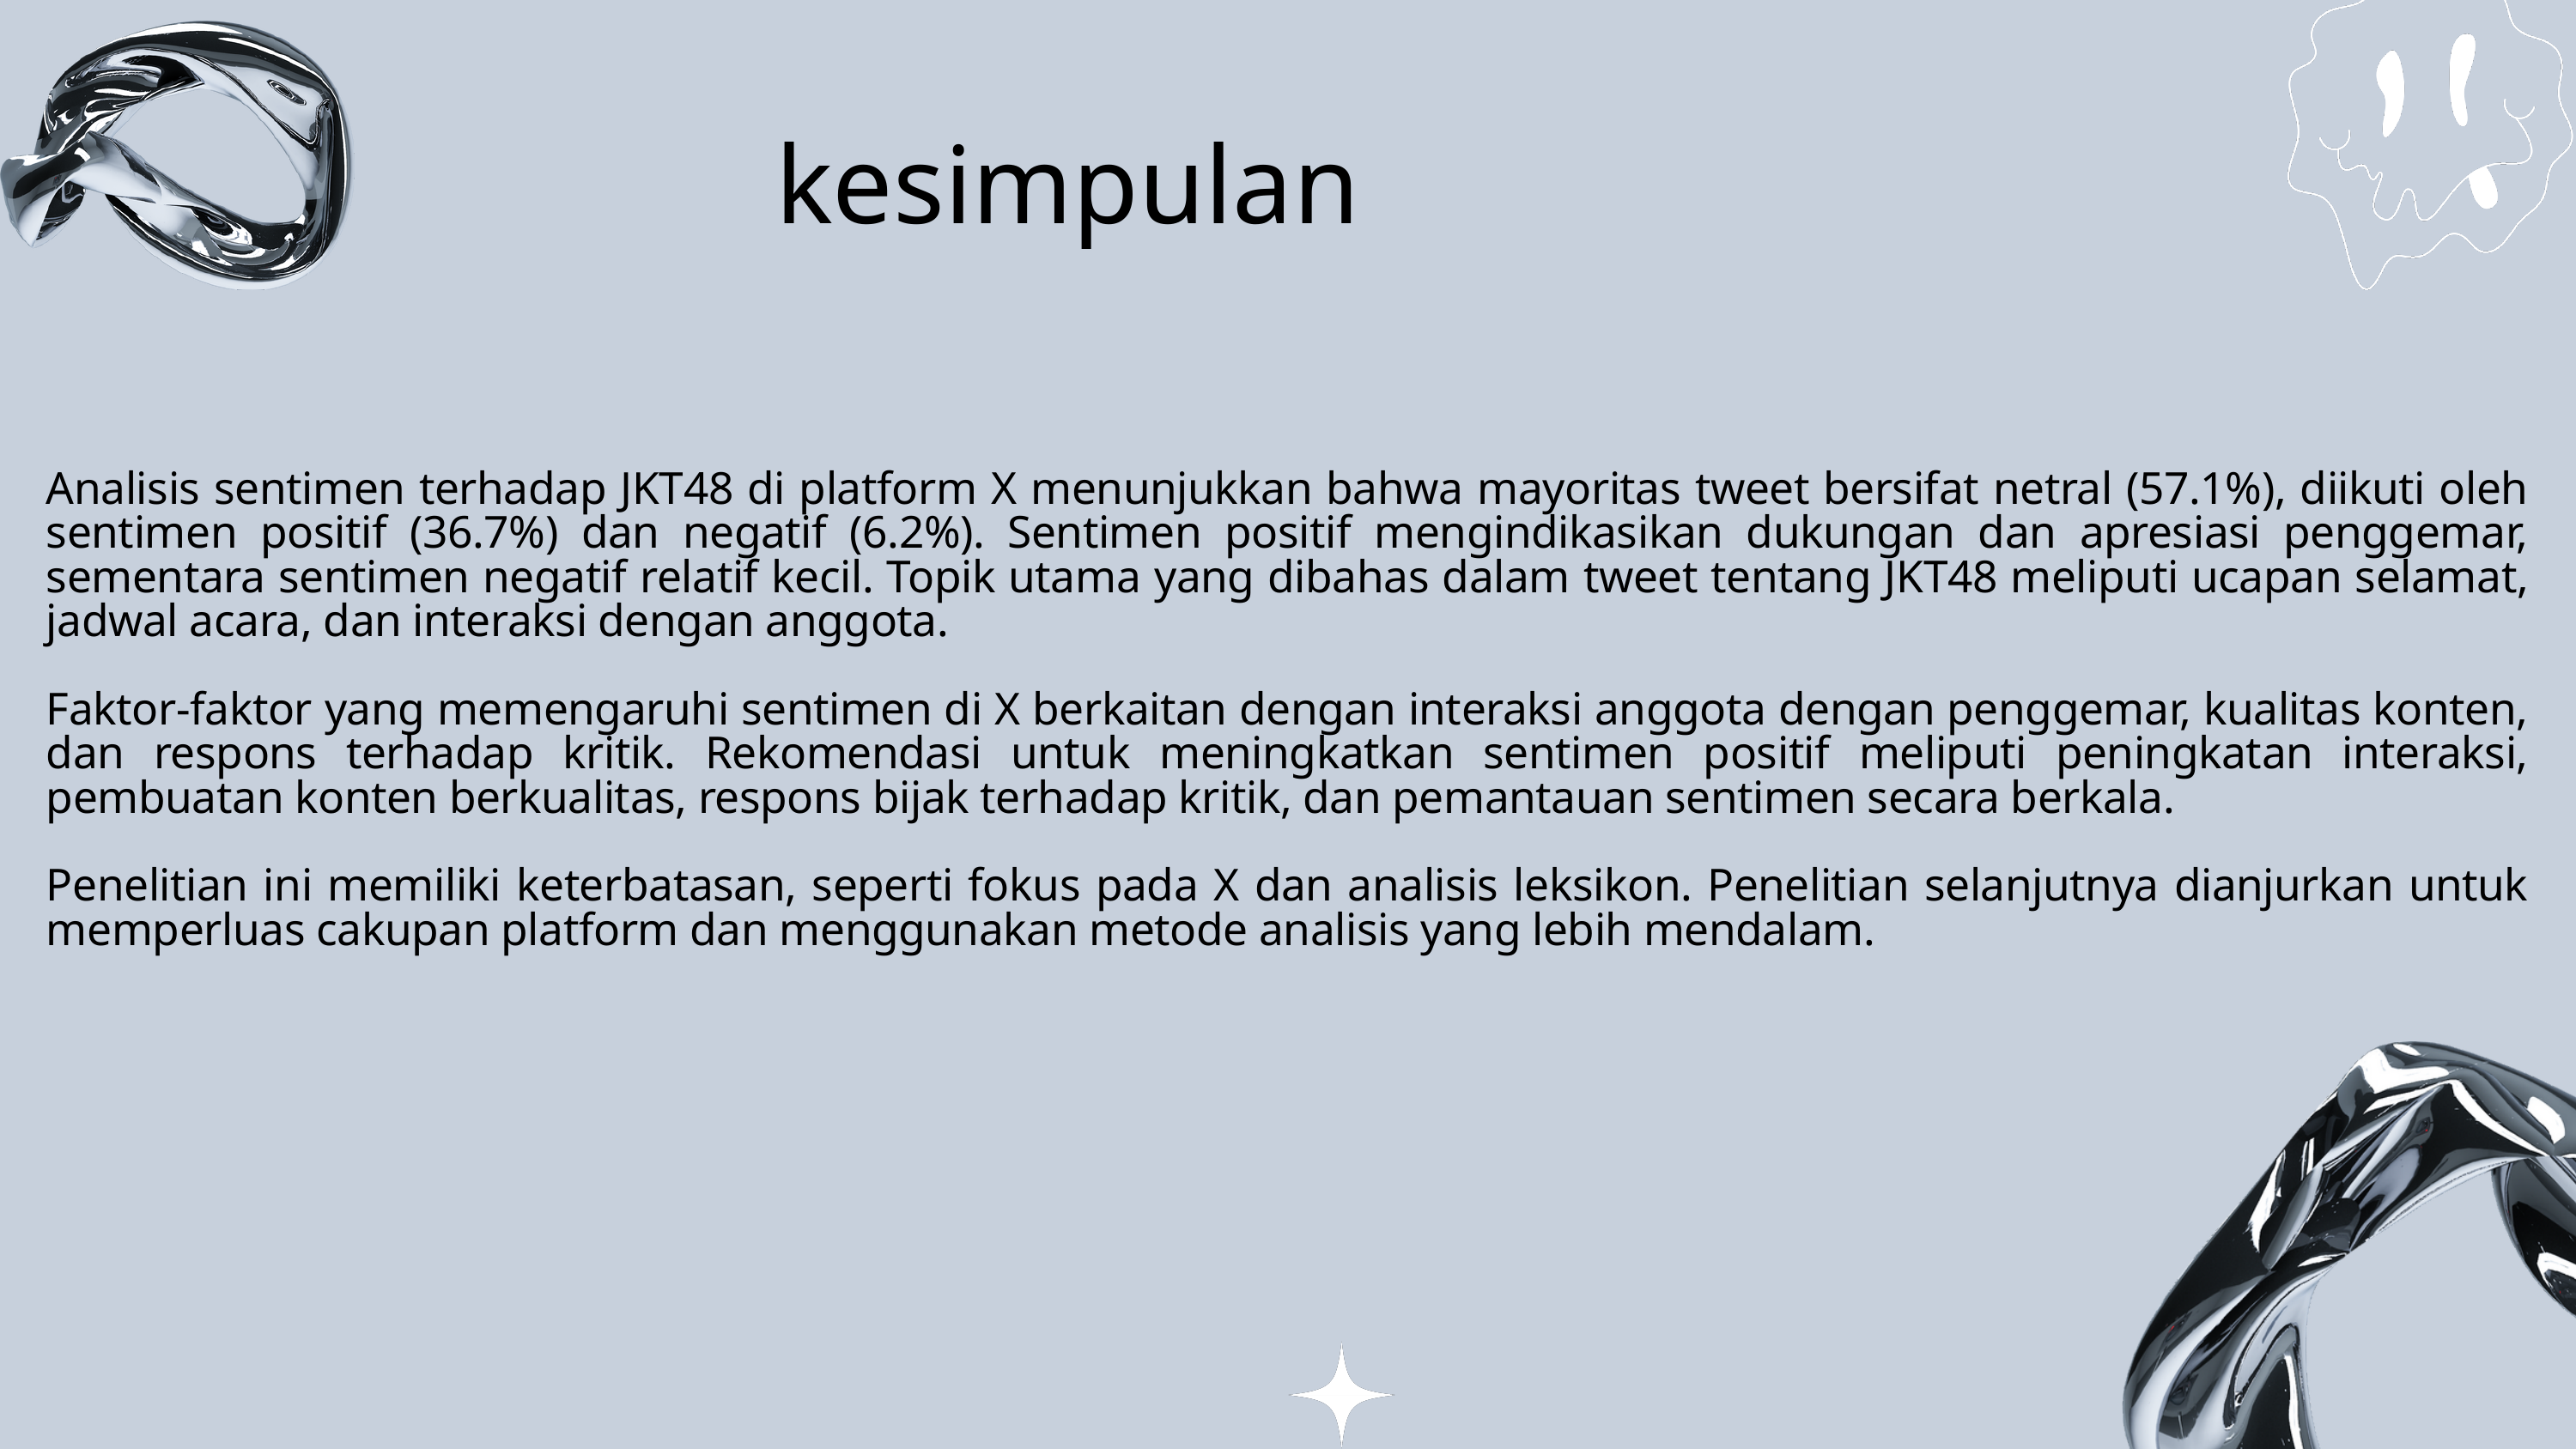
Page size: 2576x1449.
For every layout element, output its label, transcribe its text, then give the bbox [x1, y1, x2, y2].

text_box [0, 21, 355, 290]
text_box kesimpulan [775, 127, 1908, 246]
text_box [1288, 1341, 1395, 1449]
text_box Analisis sentimen terhadap JKT48 di platform X menunjukkan bahwa mayoritas tweet bersifat netral (57.1%), diikuti oleh sentimen positif (36.7%) dan negatif (6.2%). Sentimen positif mengindikasikan dukungan dan apresiasi penggemar, sementara sentimen negatif relatif kecil. Topik utama yang dibahas dalam tweet tentang JKT48 meliputi ucapan selamat, jadwal acara, dan interaksi dengan anggota. Faktor-faktor yang memengaruhi sentimen di X berkaitan dengan interaksi anggota dengan penggemar, kualitas konten, dan respons terhadap kritik. Rekomendasi untuk meningkatkan sentimen positif meliputi peningkatan interaksi, pembuatan konten berkualitas, respons bijak terhadap kritik, dan pemantauan sentimen secara berkala. Penelitian ini memiliki keterbatasan, seperti fokus pada X dan analisis leksikon. Penelitian selanjutnya dianjurkan untuk memperluas cakupan platform dan menggunakan metode analisis yang lebih mendalam. [46, 469, 2530, 955]
text_box [2122, 1041, 2576, 1449]
text_box [2286, 0, 2576, 290]
